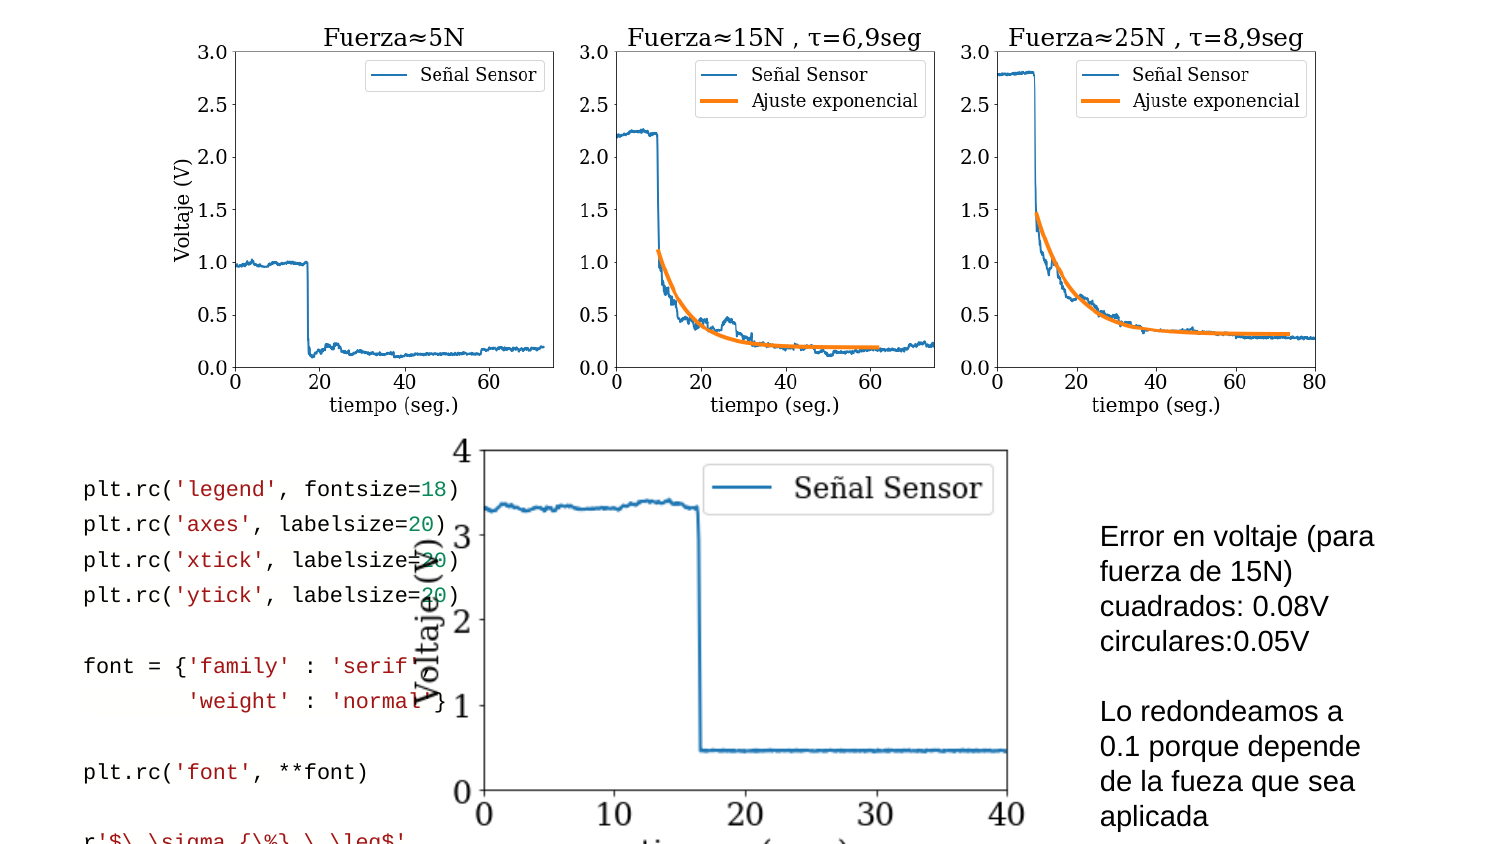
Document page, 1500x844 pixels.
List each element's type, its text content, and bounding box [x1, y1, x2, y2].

picture [404, 428, 1038, 844]
text_box Error en voltaje (para fuerza de 15N) cuadrados: 0.08V circulares:0.05V Lo redondeamos a 0.1 porque depende de la fueza que sea aplicada [1084, 502, 1404, 782]
picture [167, 21, 1333, 423]
text_box plt.rc('legend', fontsize=18) plt.rc('axes', labelsize=20) plt.rc('xtick', labelsize=20) plt.rc('ytick', labelsize=20) font = {'family' : 'serif', 'weight' : 'normal'} plt.rc('font', **font) r'$\ \sigma_{\%} \ \leq$' [1043, 450, 1247, 844]
text_box plt.rc('legend', fontsize=18) plt.rc('axes', labelsize=20) plt.rc('xtick', labelsize=20) plt.rc('ytick', labelsize=20) font = {'family' : 'serif', 'weight' : 'normal'} plt.rc('font', **font) r'$\ \sigma_{\%} \ \leq$' [68, 450, 399, 844]
